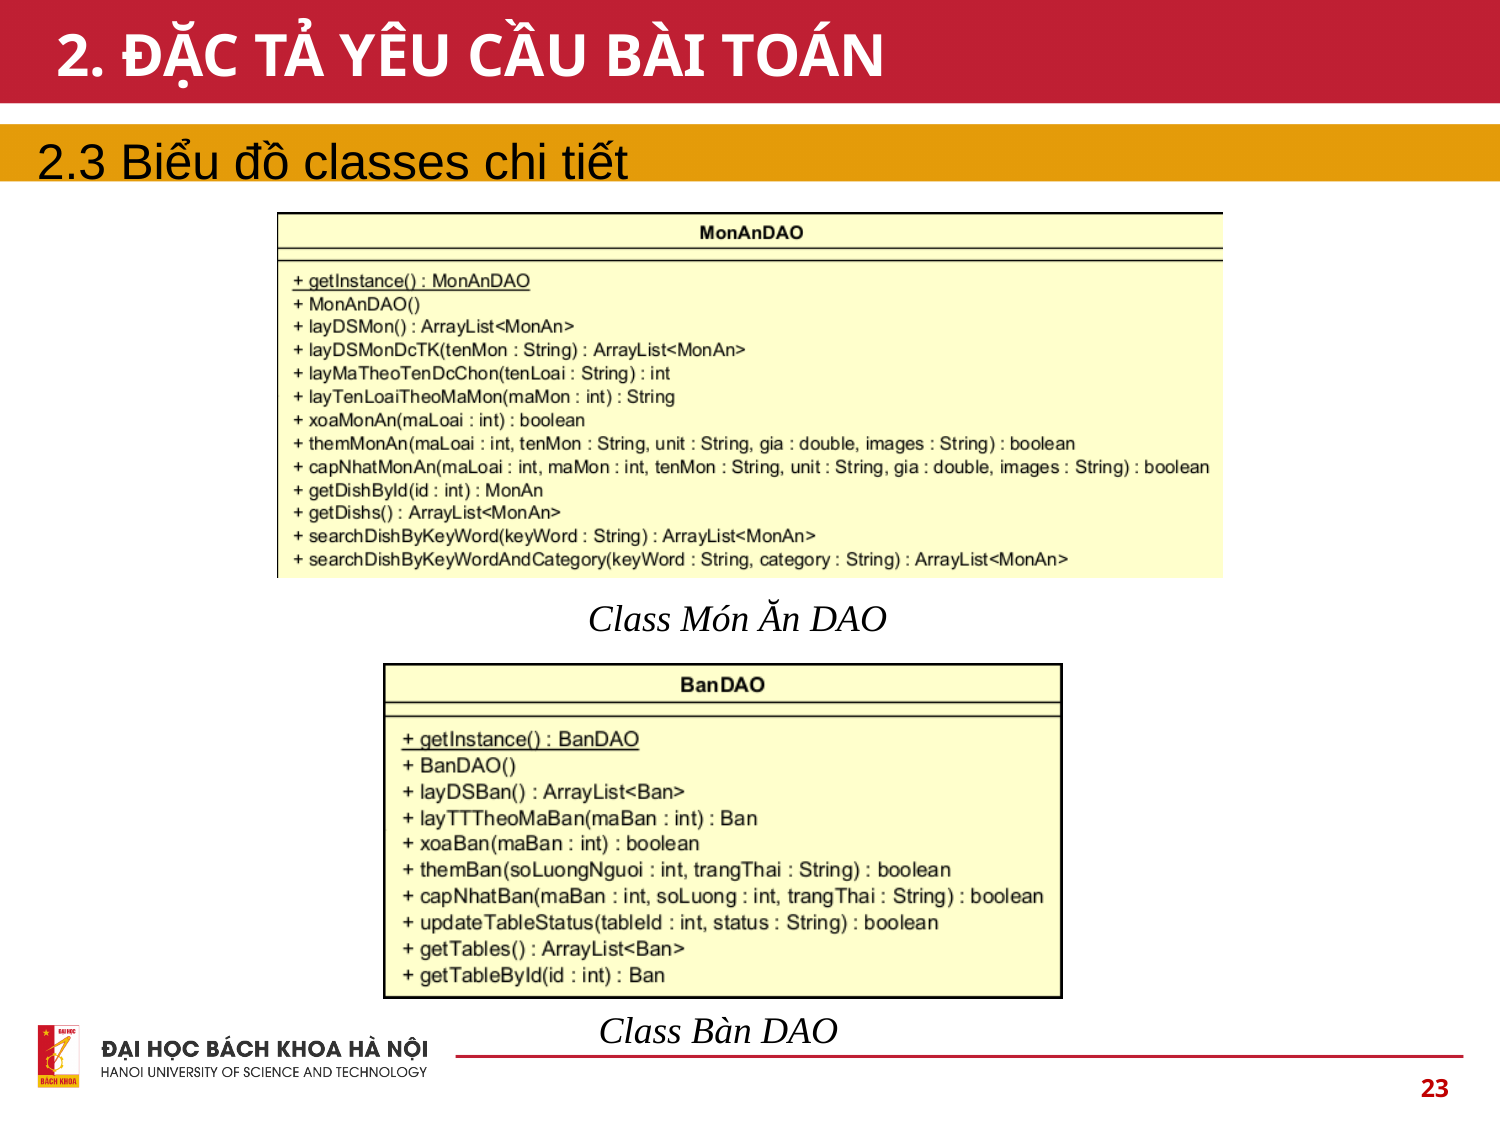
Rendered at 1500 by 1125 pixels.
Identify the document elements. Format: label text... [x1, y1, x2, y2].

picture [0, 0, 1500, 1125]
text_box Class Món Ăn DAO [572, 586, 902, 647]
text_box 2.3 Biểu đồ classes chi tiết [22, 122, 644, 198]
slide_number 23 [1126, 1065, 1464, 1125]
title 2. ĐẶC TẢ YÊU CẦU BÀI TOÁN [41, 18, 1459, 90]
text_box Class Bàn DAO [583, 999, 863, 1059]
